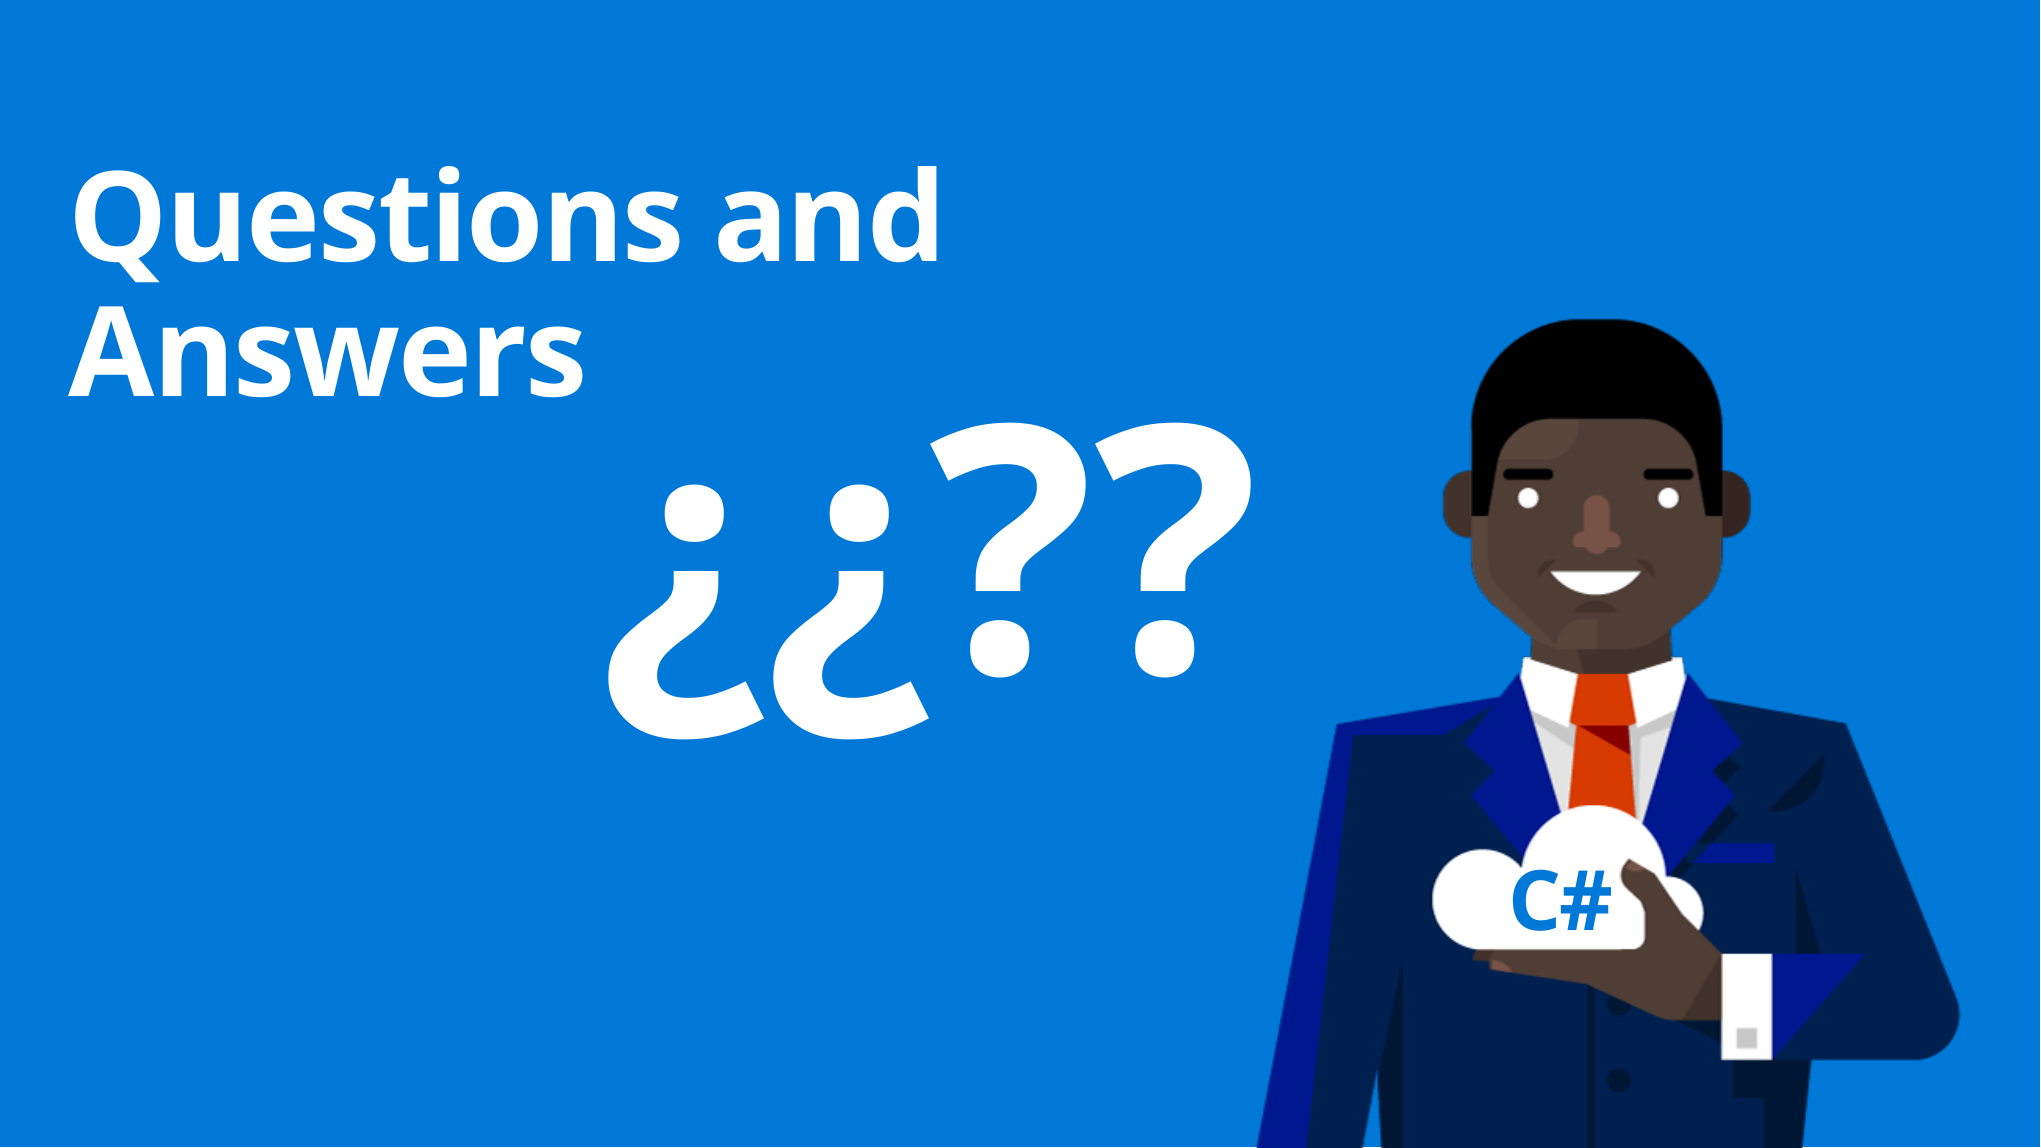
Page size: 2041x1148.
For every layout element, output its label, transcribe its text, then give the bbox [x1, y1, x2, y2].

title Questions and Answers [45, 138, 1366, 439]
text_box C# [1485, 843, 1710, 994]
text_box ¿¿?? [585, 198, 1403, 679]
picture [1140, 177, 2041, 1148]
